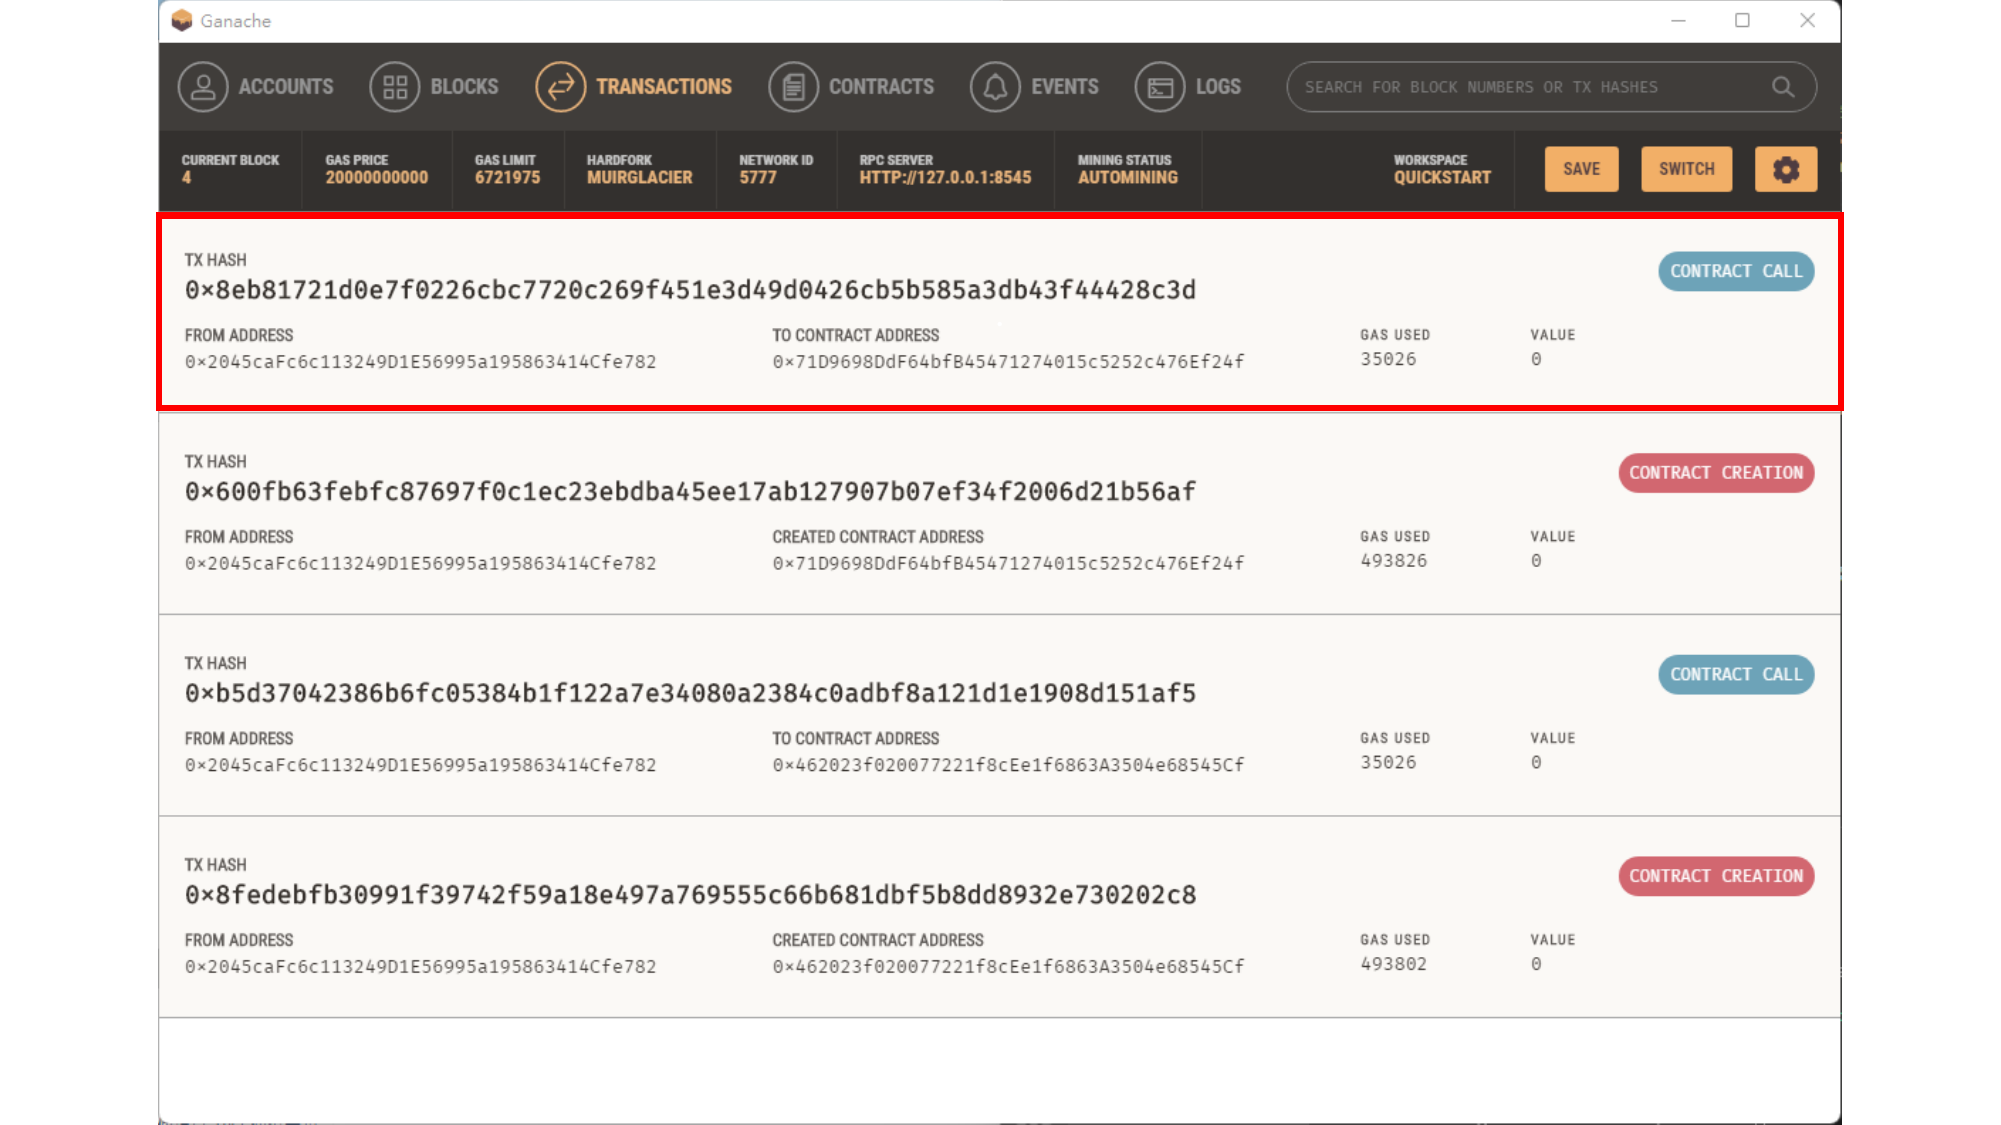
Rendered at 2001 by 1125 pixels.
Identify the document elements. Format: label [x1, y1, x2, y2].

picture [158, 0, 1842, 1125]
